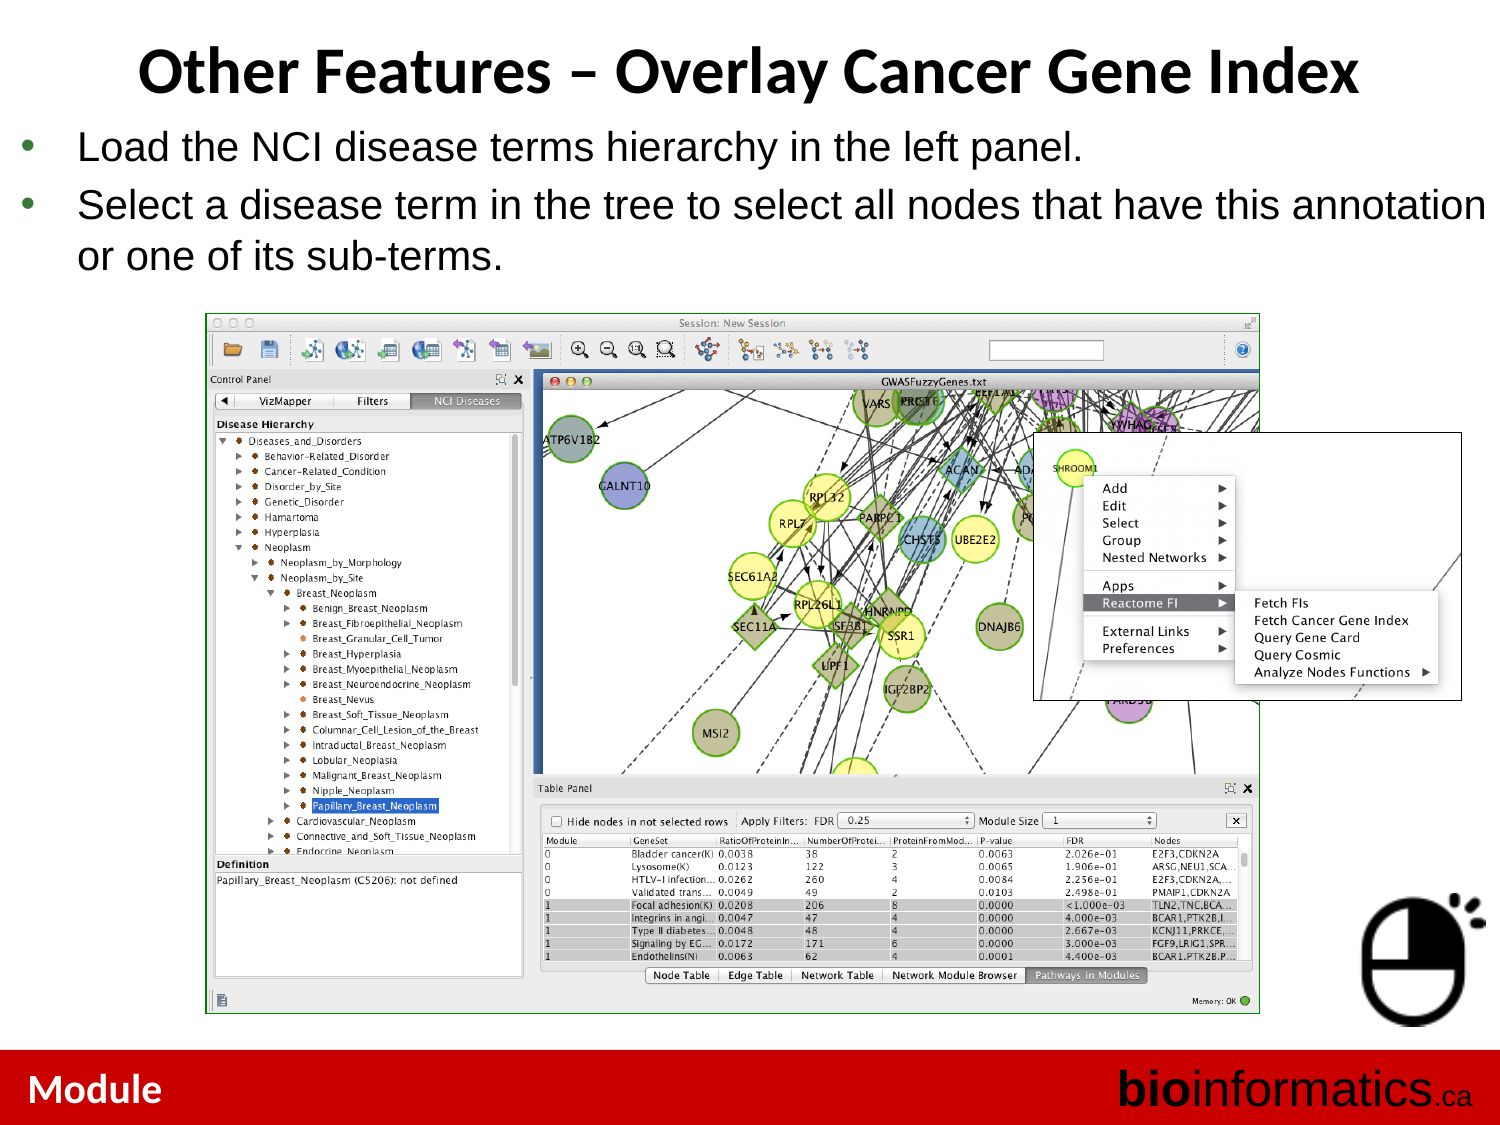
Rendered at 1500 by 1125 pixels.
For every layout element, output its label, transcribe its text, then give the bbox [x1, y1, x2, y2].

picture [206, 314, 1462, 1014]
text_box Other Features – Overlay Cancer Gene Index [24, 0, 1475, 138]
picture [1352, 892, 1486, 1027]
list Load the NCI disease terms hierarchy in the left panel. Select a disease term in the tree to select all nodes that have this annotation or one of its sub-terms. [5, 112, 1500, 1038]
